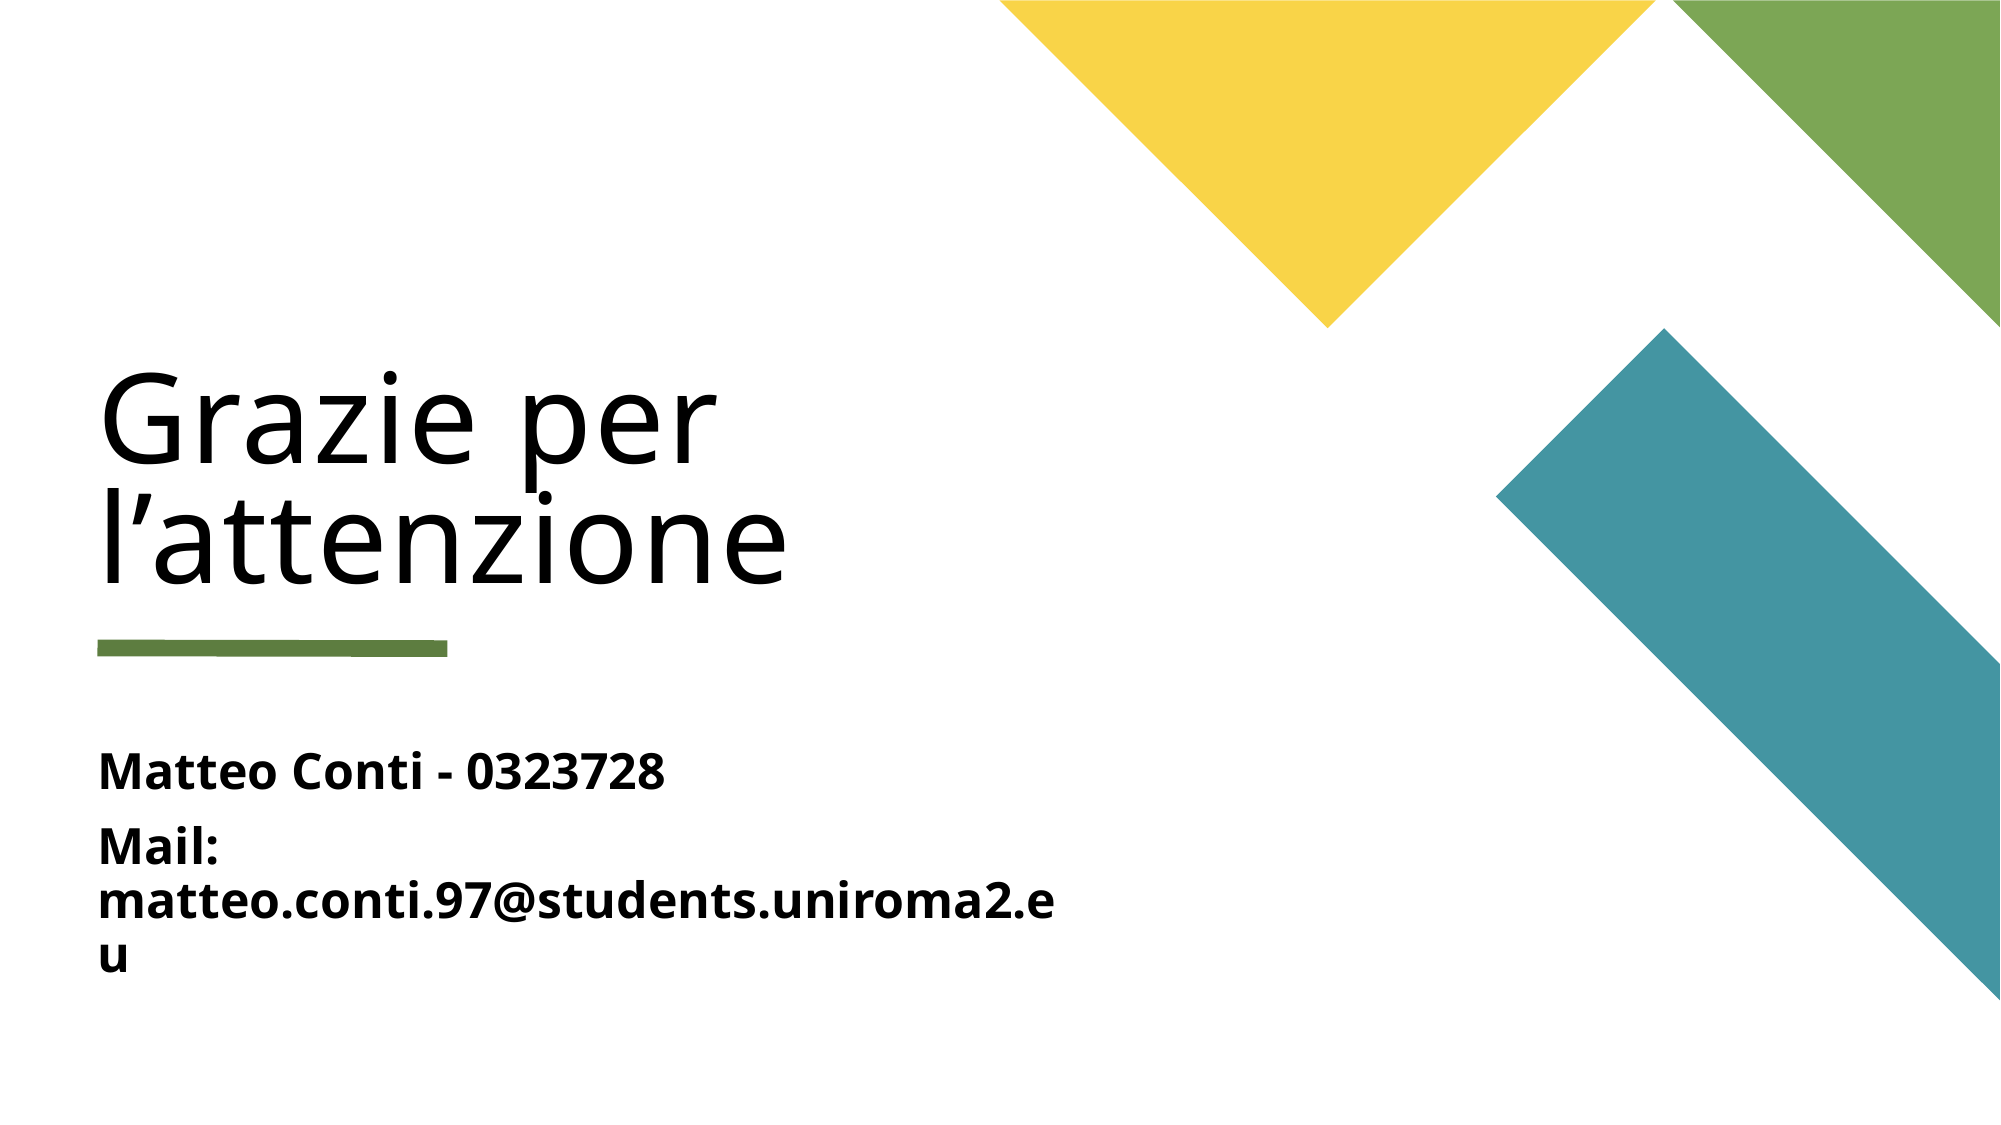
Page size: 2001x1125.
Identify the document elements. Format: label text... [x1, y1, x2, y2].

title Grazie per l’attenzione [97, 67, 1431, 608]
list Matteo Conti - 0323728 Mail: matteo.conti.97@students.uniroma2.eu [97, 746, 1069, 1017]
